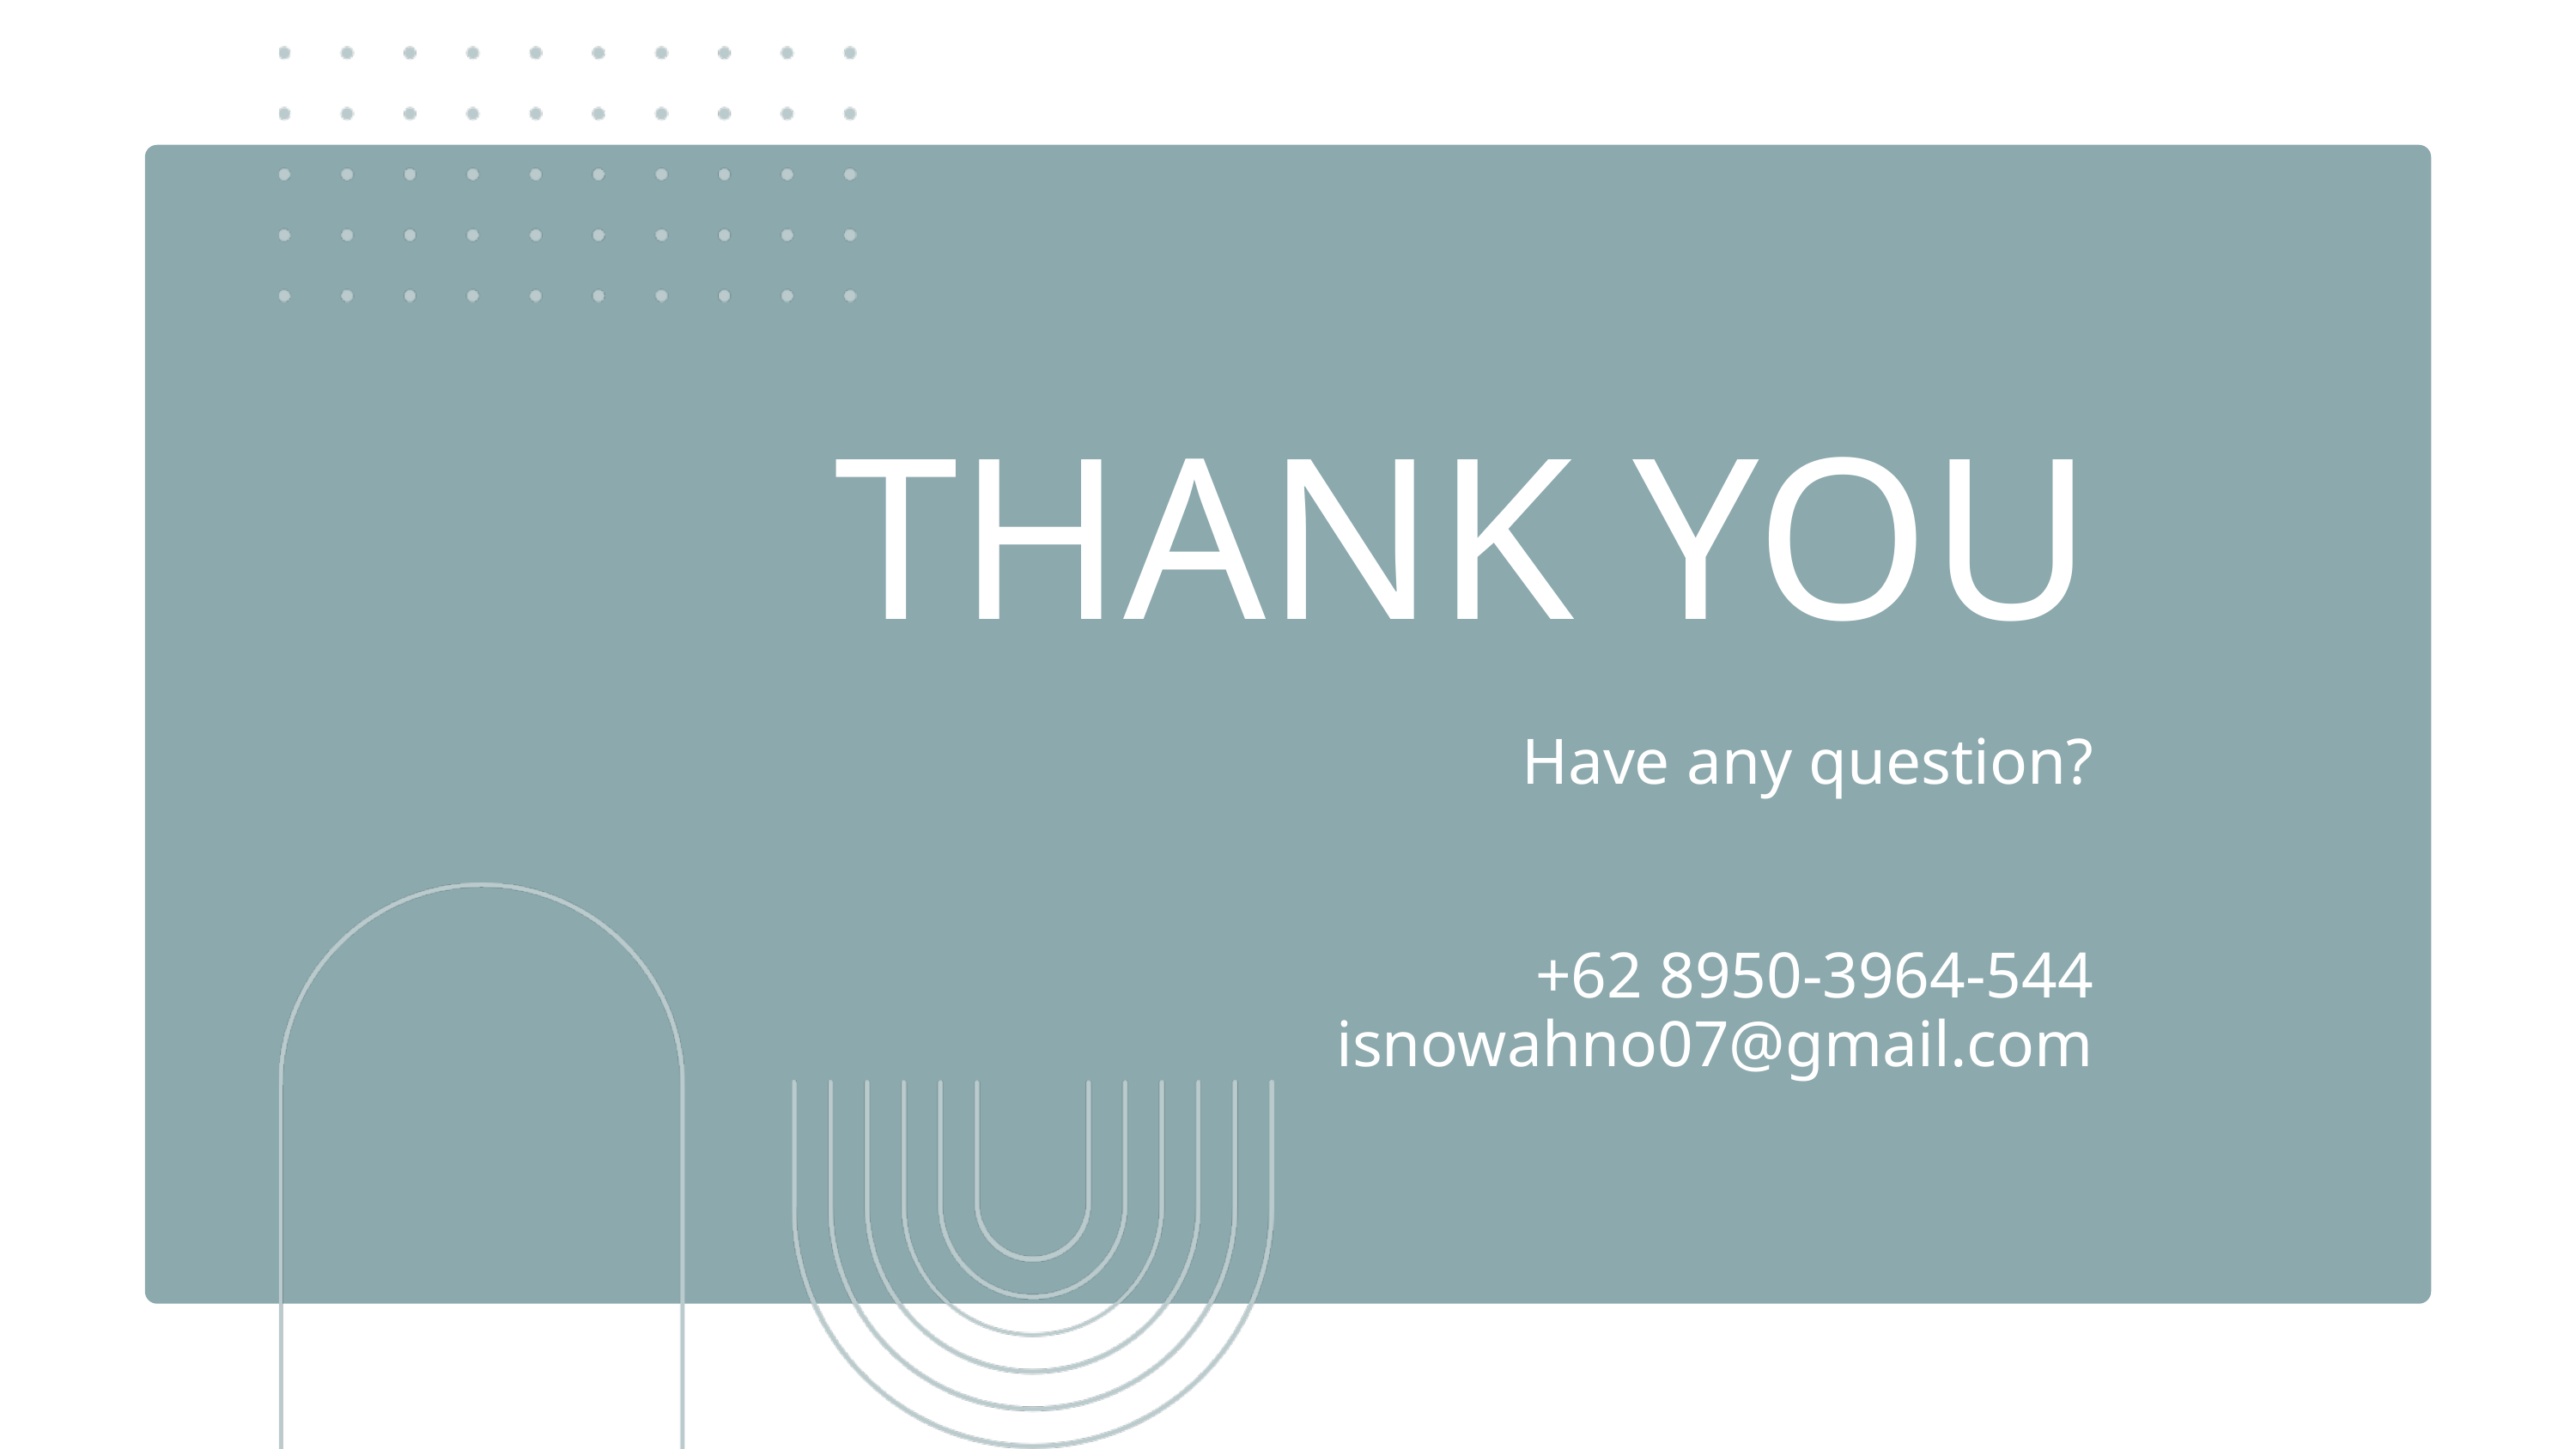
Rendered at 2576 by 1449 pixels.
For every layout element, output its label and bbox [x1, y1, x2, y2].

text_box [792, 1311, 1274, 1449]
text_box [144, 144, 2432, 1304]
text_box [278, 1311, 685, 1449]
text_box [278, 0, 858, 142]
